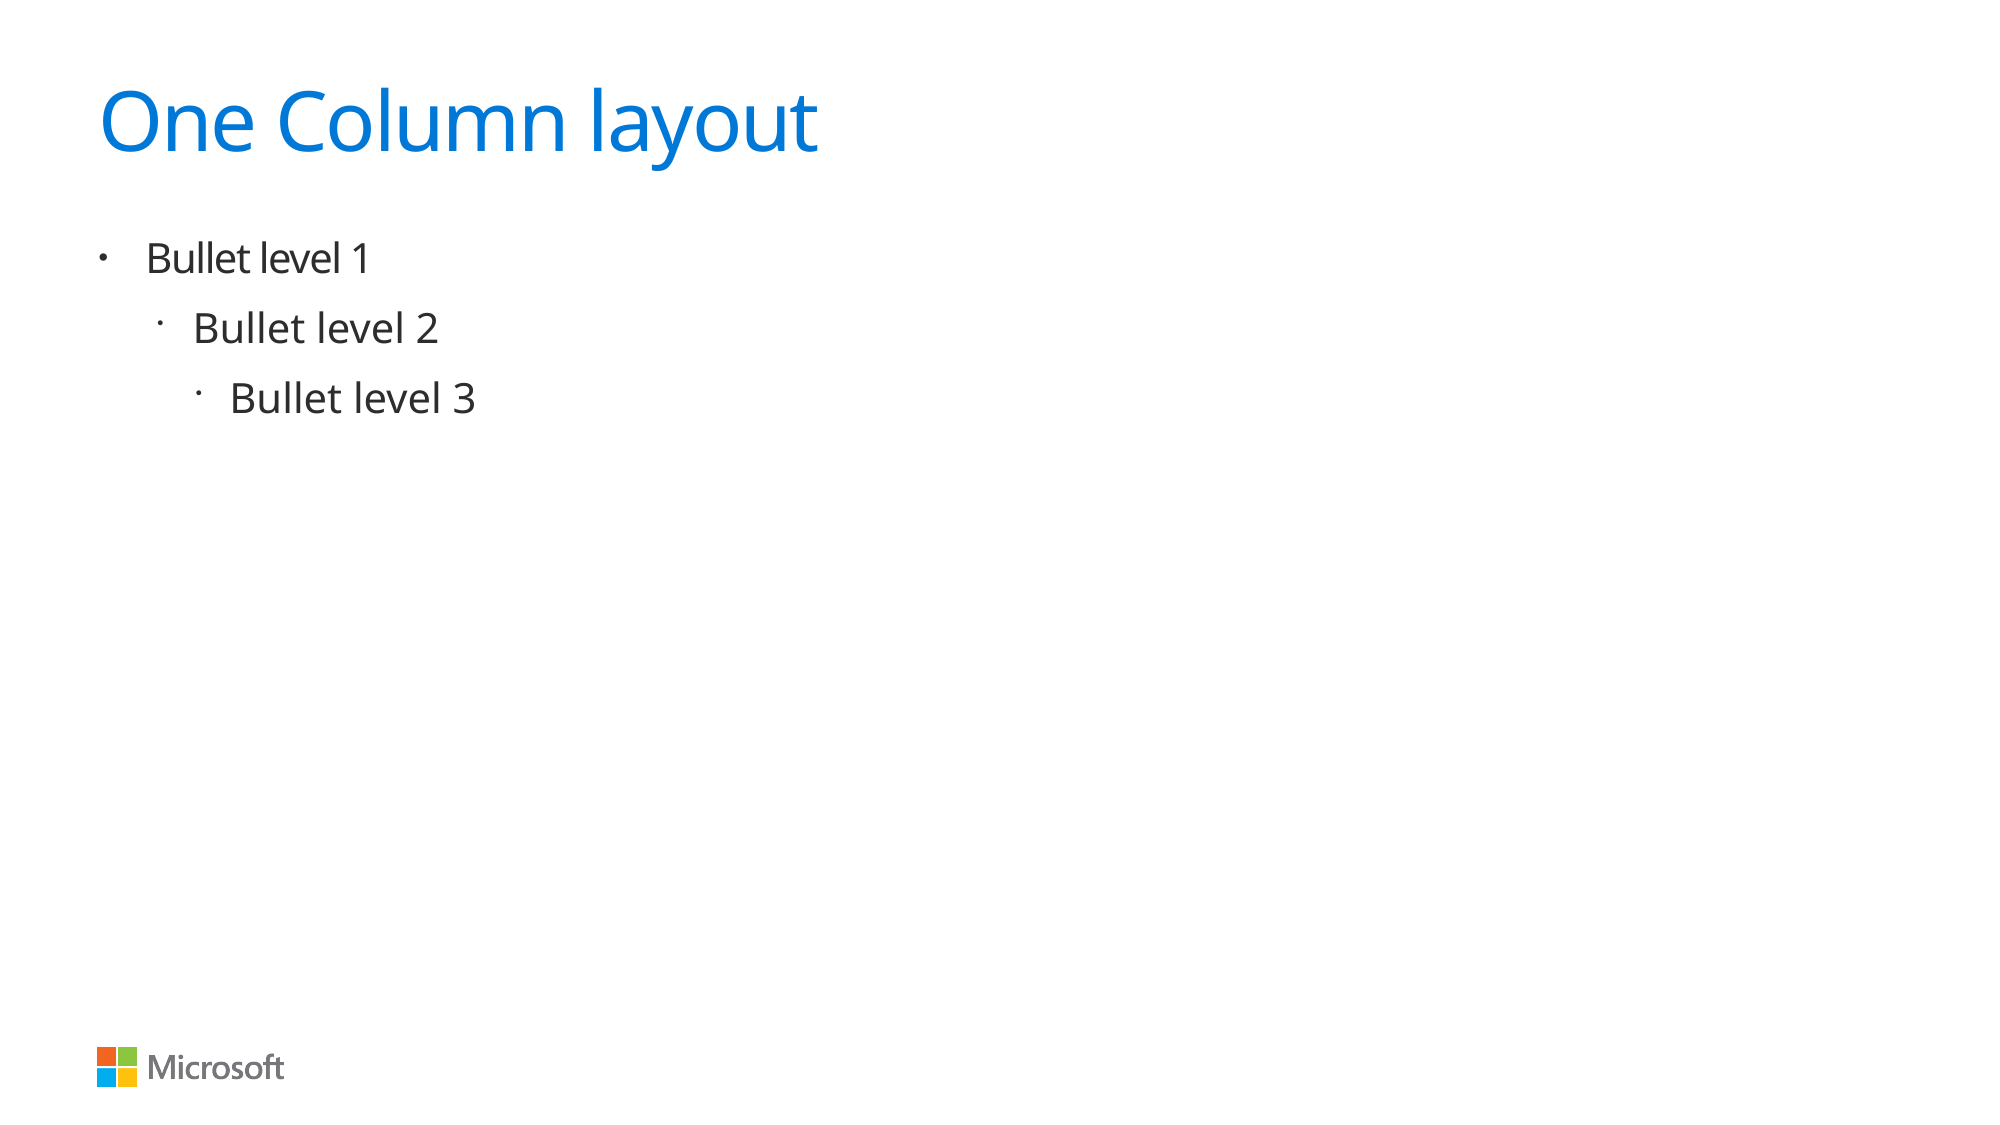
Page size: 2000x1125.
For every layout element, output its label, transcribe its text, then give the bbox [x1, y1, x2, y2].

list Bullet level 1 Bullet level 2 Bullet level 3 [98, 237, 1915, 950]
picture [97, 1047, 284, 1087]
title One Column layout [98, 46, 1915, 170]
